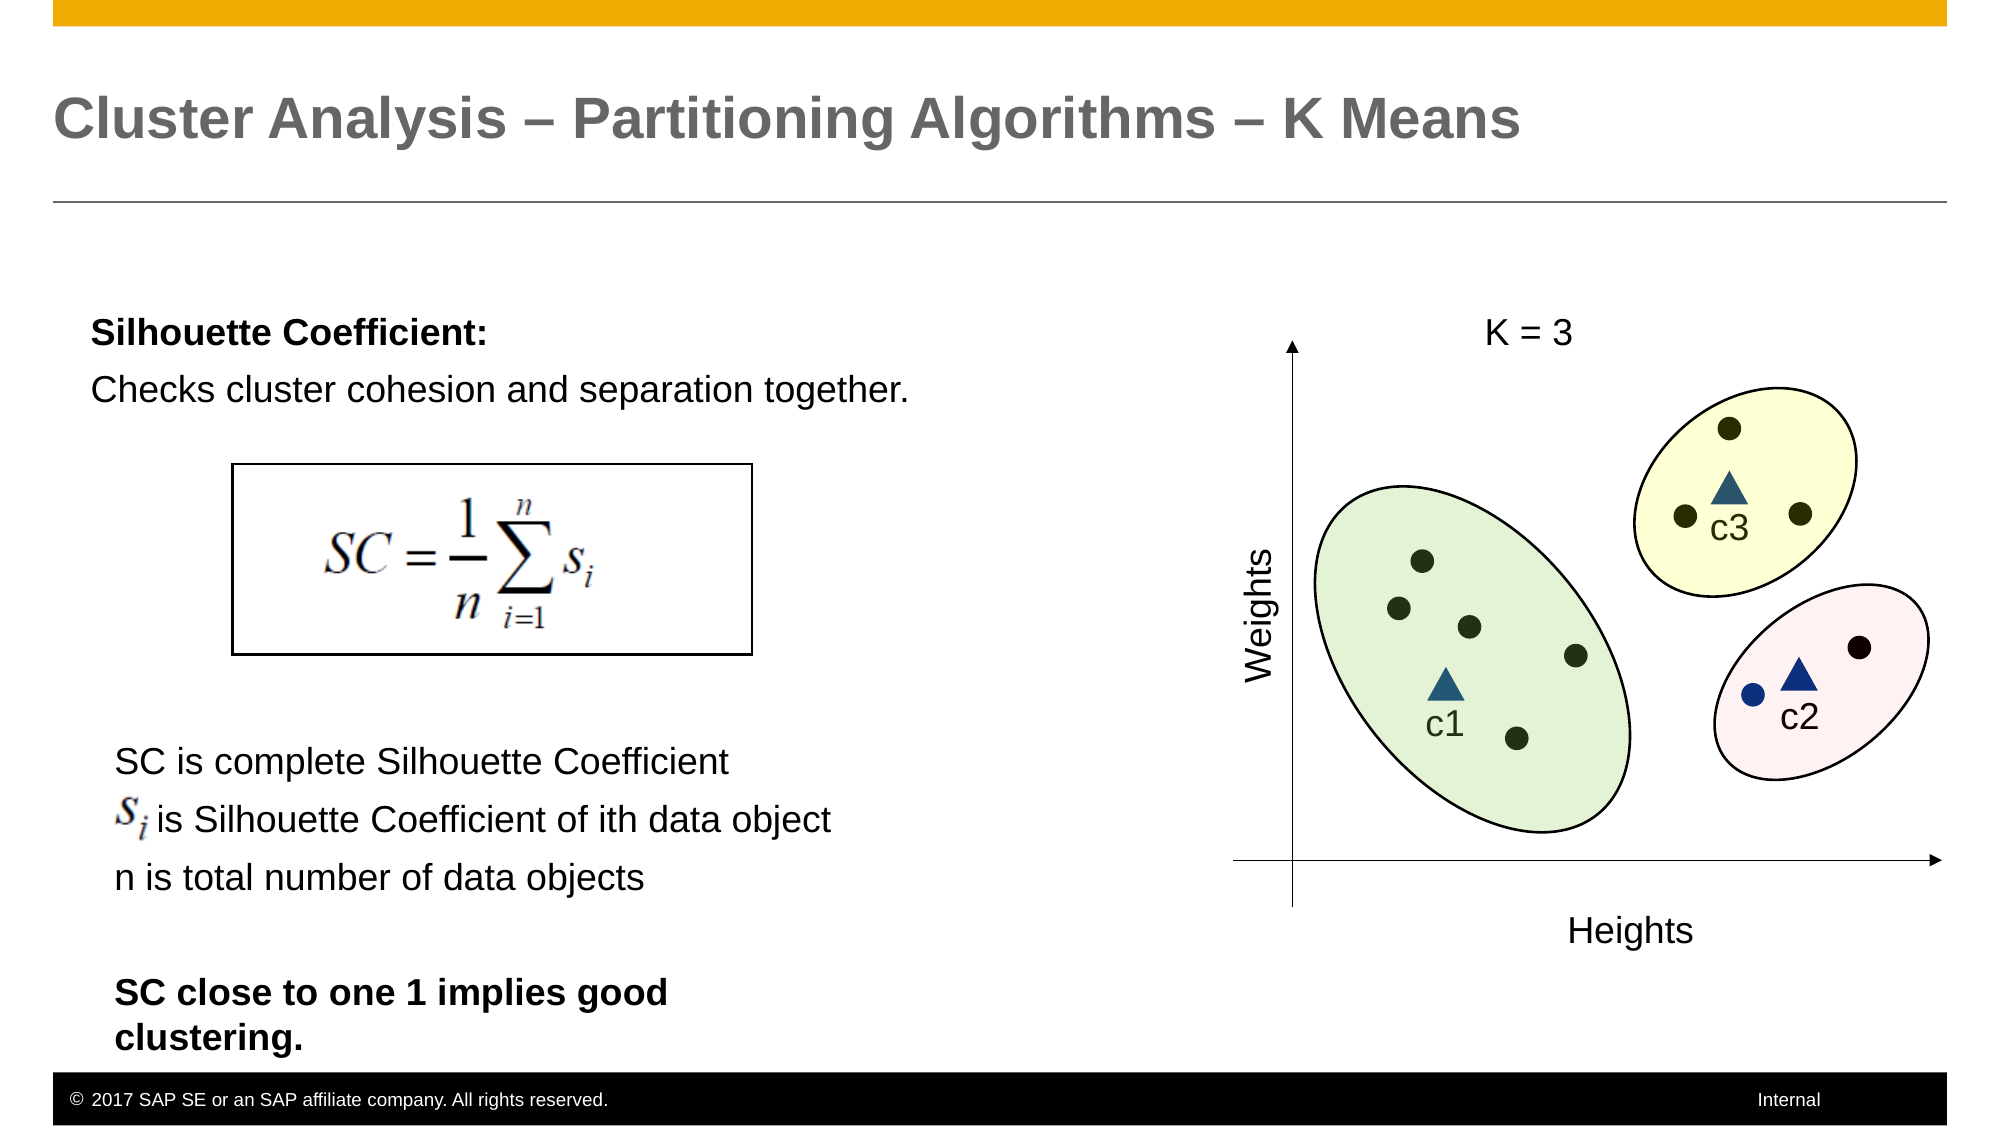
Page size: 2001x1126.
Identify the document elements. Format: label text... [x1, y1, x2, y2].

text_box SC is complete Silhouette Coefficient is Silhouette Coefficient of ith data object n is total number of data objects SC close to one 1 implies good clustering. [114, 737, 835, 1116]
text_box Weights [1233, 375, 1279, 684]
title Cluster Analysis – Partitioning Algorithms – K Means [53, 53, 1947, 178]
picture [314, 487, 647, 663]
text_box [1714, 584, 1929, 780]
text_box K = 3 [1484, 307, 1698, 354]
text_box [1314, 486, 1631, 833]
text_box [1634, 388, 1857, 597]
picture [110, 789, 160, 847]
text_box [232, 464, 753, 655]
text_box Silhouette Coefficient: Checks cluster cohesion and separation together. [90, 307, 942, 411]
text_box Heights [1567, 905, 1875, 951]
